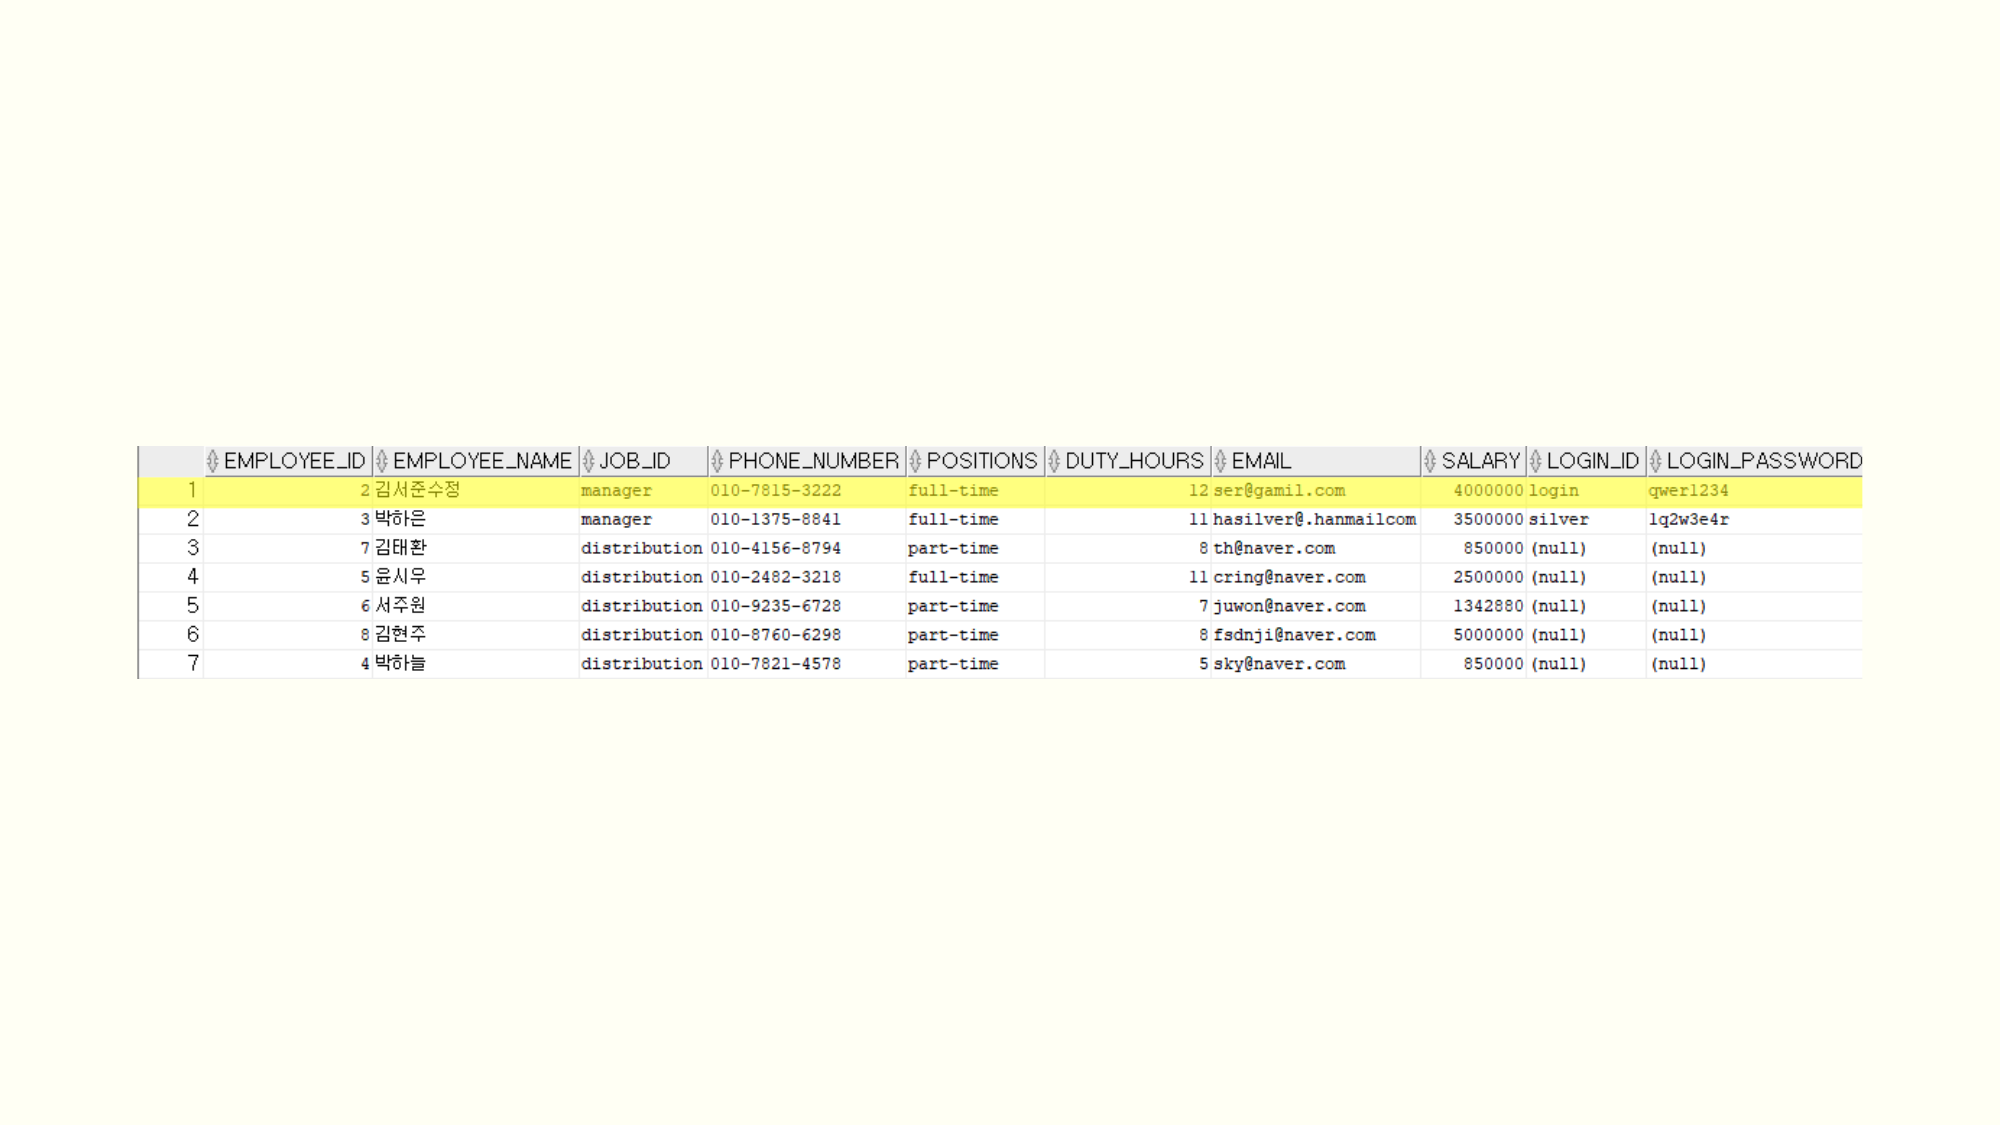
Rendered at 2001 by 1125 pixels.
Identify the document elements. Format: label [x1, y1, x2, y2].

list [137, 446, 1863, 679]
